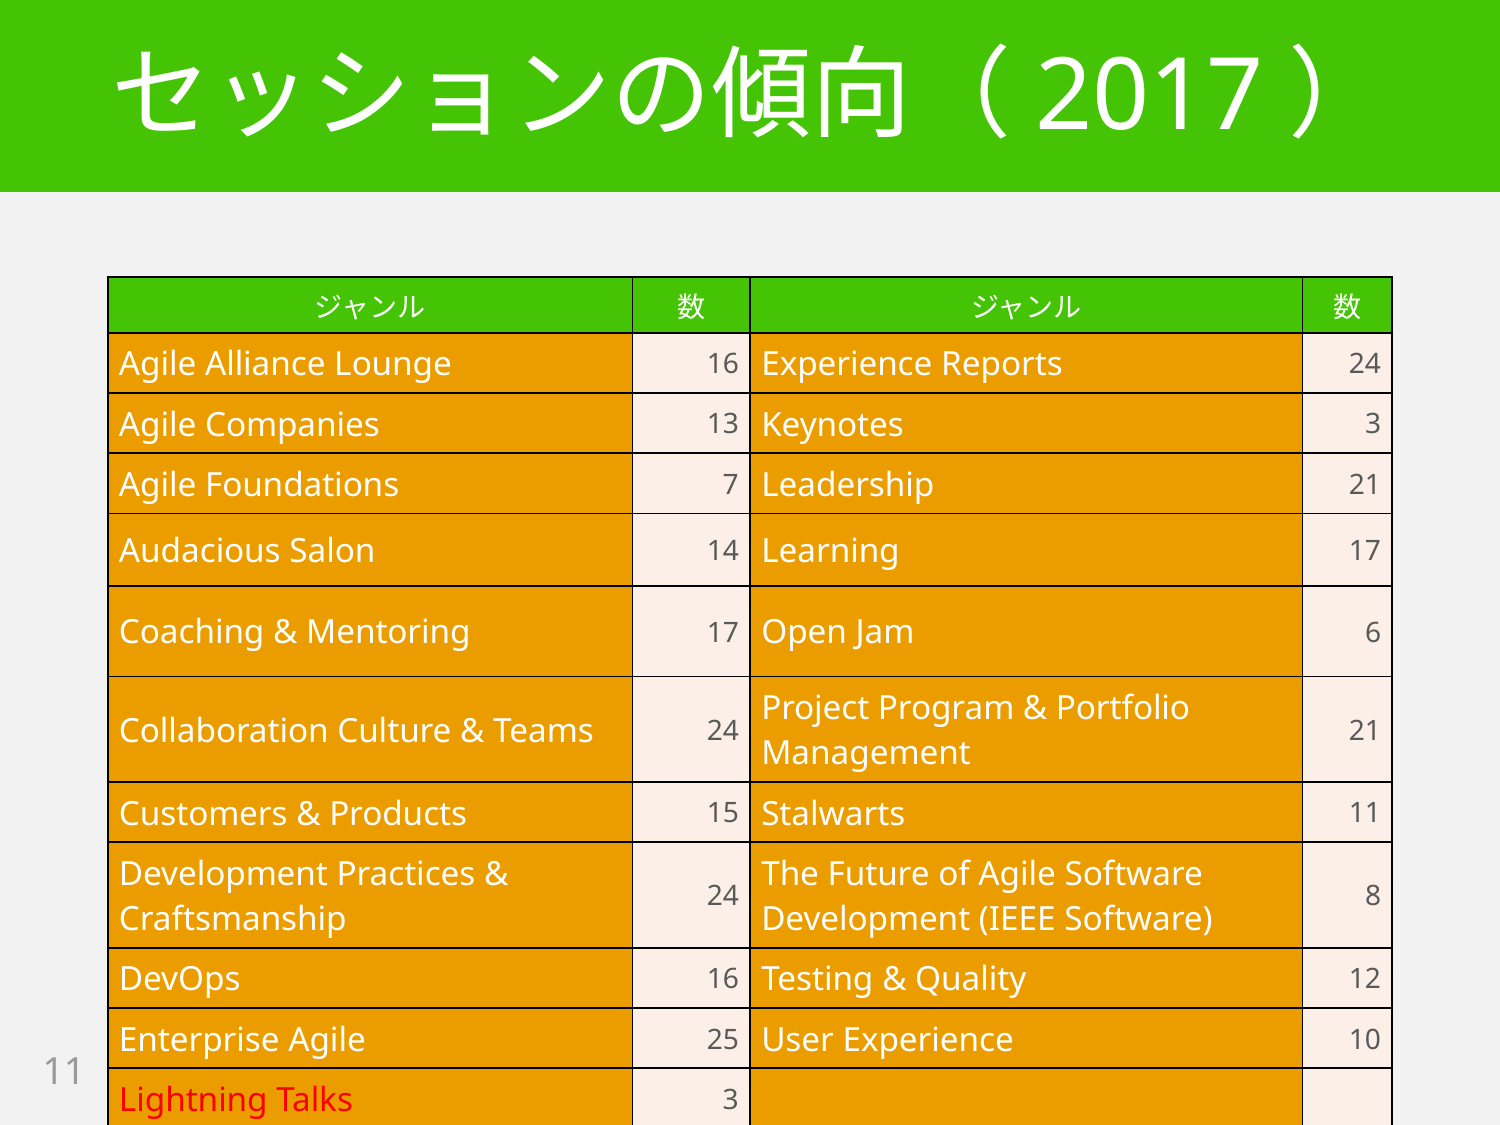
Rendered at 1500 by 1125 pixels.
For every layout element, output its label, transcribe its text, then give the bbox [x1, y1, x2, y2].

table_cell Audacious Salon [109, 514, 632, 585]
table_cell 17 [633, 587, 749, 676]
table_cell 10 [1303, 1009, 1391, 1067]
slide_number 11 [27, 1042, 107, 1102]
table_cell Keynotes [751, 394, 1302, 452]
table_cell DevOps [109, 949, 632, 1007]
table_cell Lightning Talks [109, 1069, 632, 1125]
table_cell Leadership [751, 454, 1302, 513]
table_cell Testing & Quality [751, 949, 1302, 1007]
table_cell 7 [633, 454, 749, 513]
table_cell The Future of Agile Software Development (IEEE Software) [751, 843, 1302, 947]
table_header ジャンル [751, 278, 1302, 332]
table_cell Development Practices & Craftsmanship [109, 843, 632, 947]
table_cell 24 [1303, 334, 1391, 392]
table_cell Open Jam [751, 587, 1302, 676]
table_cell 14 [633, 514, 749, 585]
table_cell 21 [1303, 454, 1391, 513]
table_cell 25 [633, 1009, 749, 1067]
table_cell Coaching & Mentoring [109, 587, 632, 676]
table_cell User Experience [751, 1009, 1302, 1067]
table_cell 16 [633, 949, 749, 1007]
table_cell 16 [633, 334, 749, 392]
table_cell Enterprise Agile [109, 1009, 632, 1067]
table_cell 24 [633, 843, 749, 947]
table_cell Learning [751, 514, 1302, 585]
table_cell 3 [1303, 394, 1391, 452]
table_cell [751, 1069, 1302, 1125]
table_cell 3 [633, 1069, 749, 1125]
table_cell 21 [1303, 677, 1391, 781]
table_header ジャンル [109, 278, 632, 332]
table_header 数 [633, 278, 749, 332]
table_cell [1303, 1069, 1391, 1125]
table_cell 12 [1303, 949, 1391, 1007]
table_cell 17 [1303, 514, 1391, 585]
table_cell Customers & Products [109, 783, 632, 841]
table_cell Collaboration Culture & Teams [109, 677, 632, 781]
table_cell Agile Foundations [109, 454, 632, 513]
title セッションの傾向（2017） [0, 53, 1500, 140]
table_cell Stalwarts [751, 783, 1302, 841]
table_header 数 [1303, 278, 1391, 332]
table_cell Agile Alliance Lounge [109, 334, 632, 392]
table_cell 11 [1303, 783, 1391, 841]
table_cell 13 [633, 394, 749, 452]
table_cell 6 [1303, 587, 1391, 676]
table_cell Experience Reports [751, 334, 1302, 392]
table_cell Agile Companies [109, 394, 632, 452]
table_cell Project Program & Portfolio Management [751, 677, 1302, 781]
table_cell 24 [633, 677, 749, 781]
table_cell 15 [633, 783, 749, 841]
table_cell 8 [1303, 843, 1391, 947]
